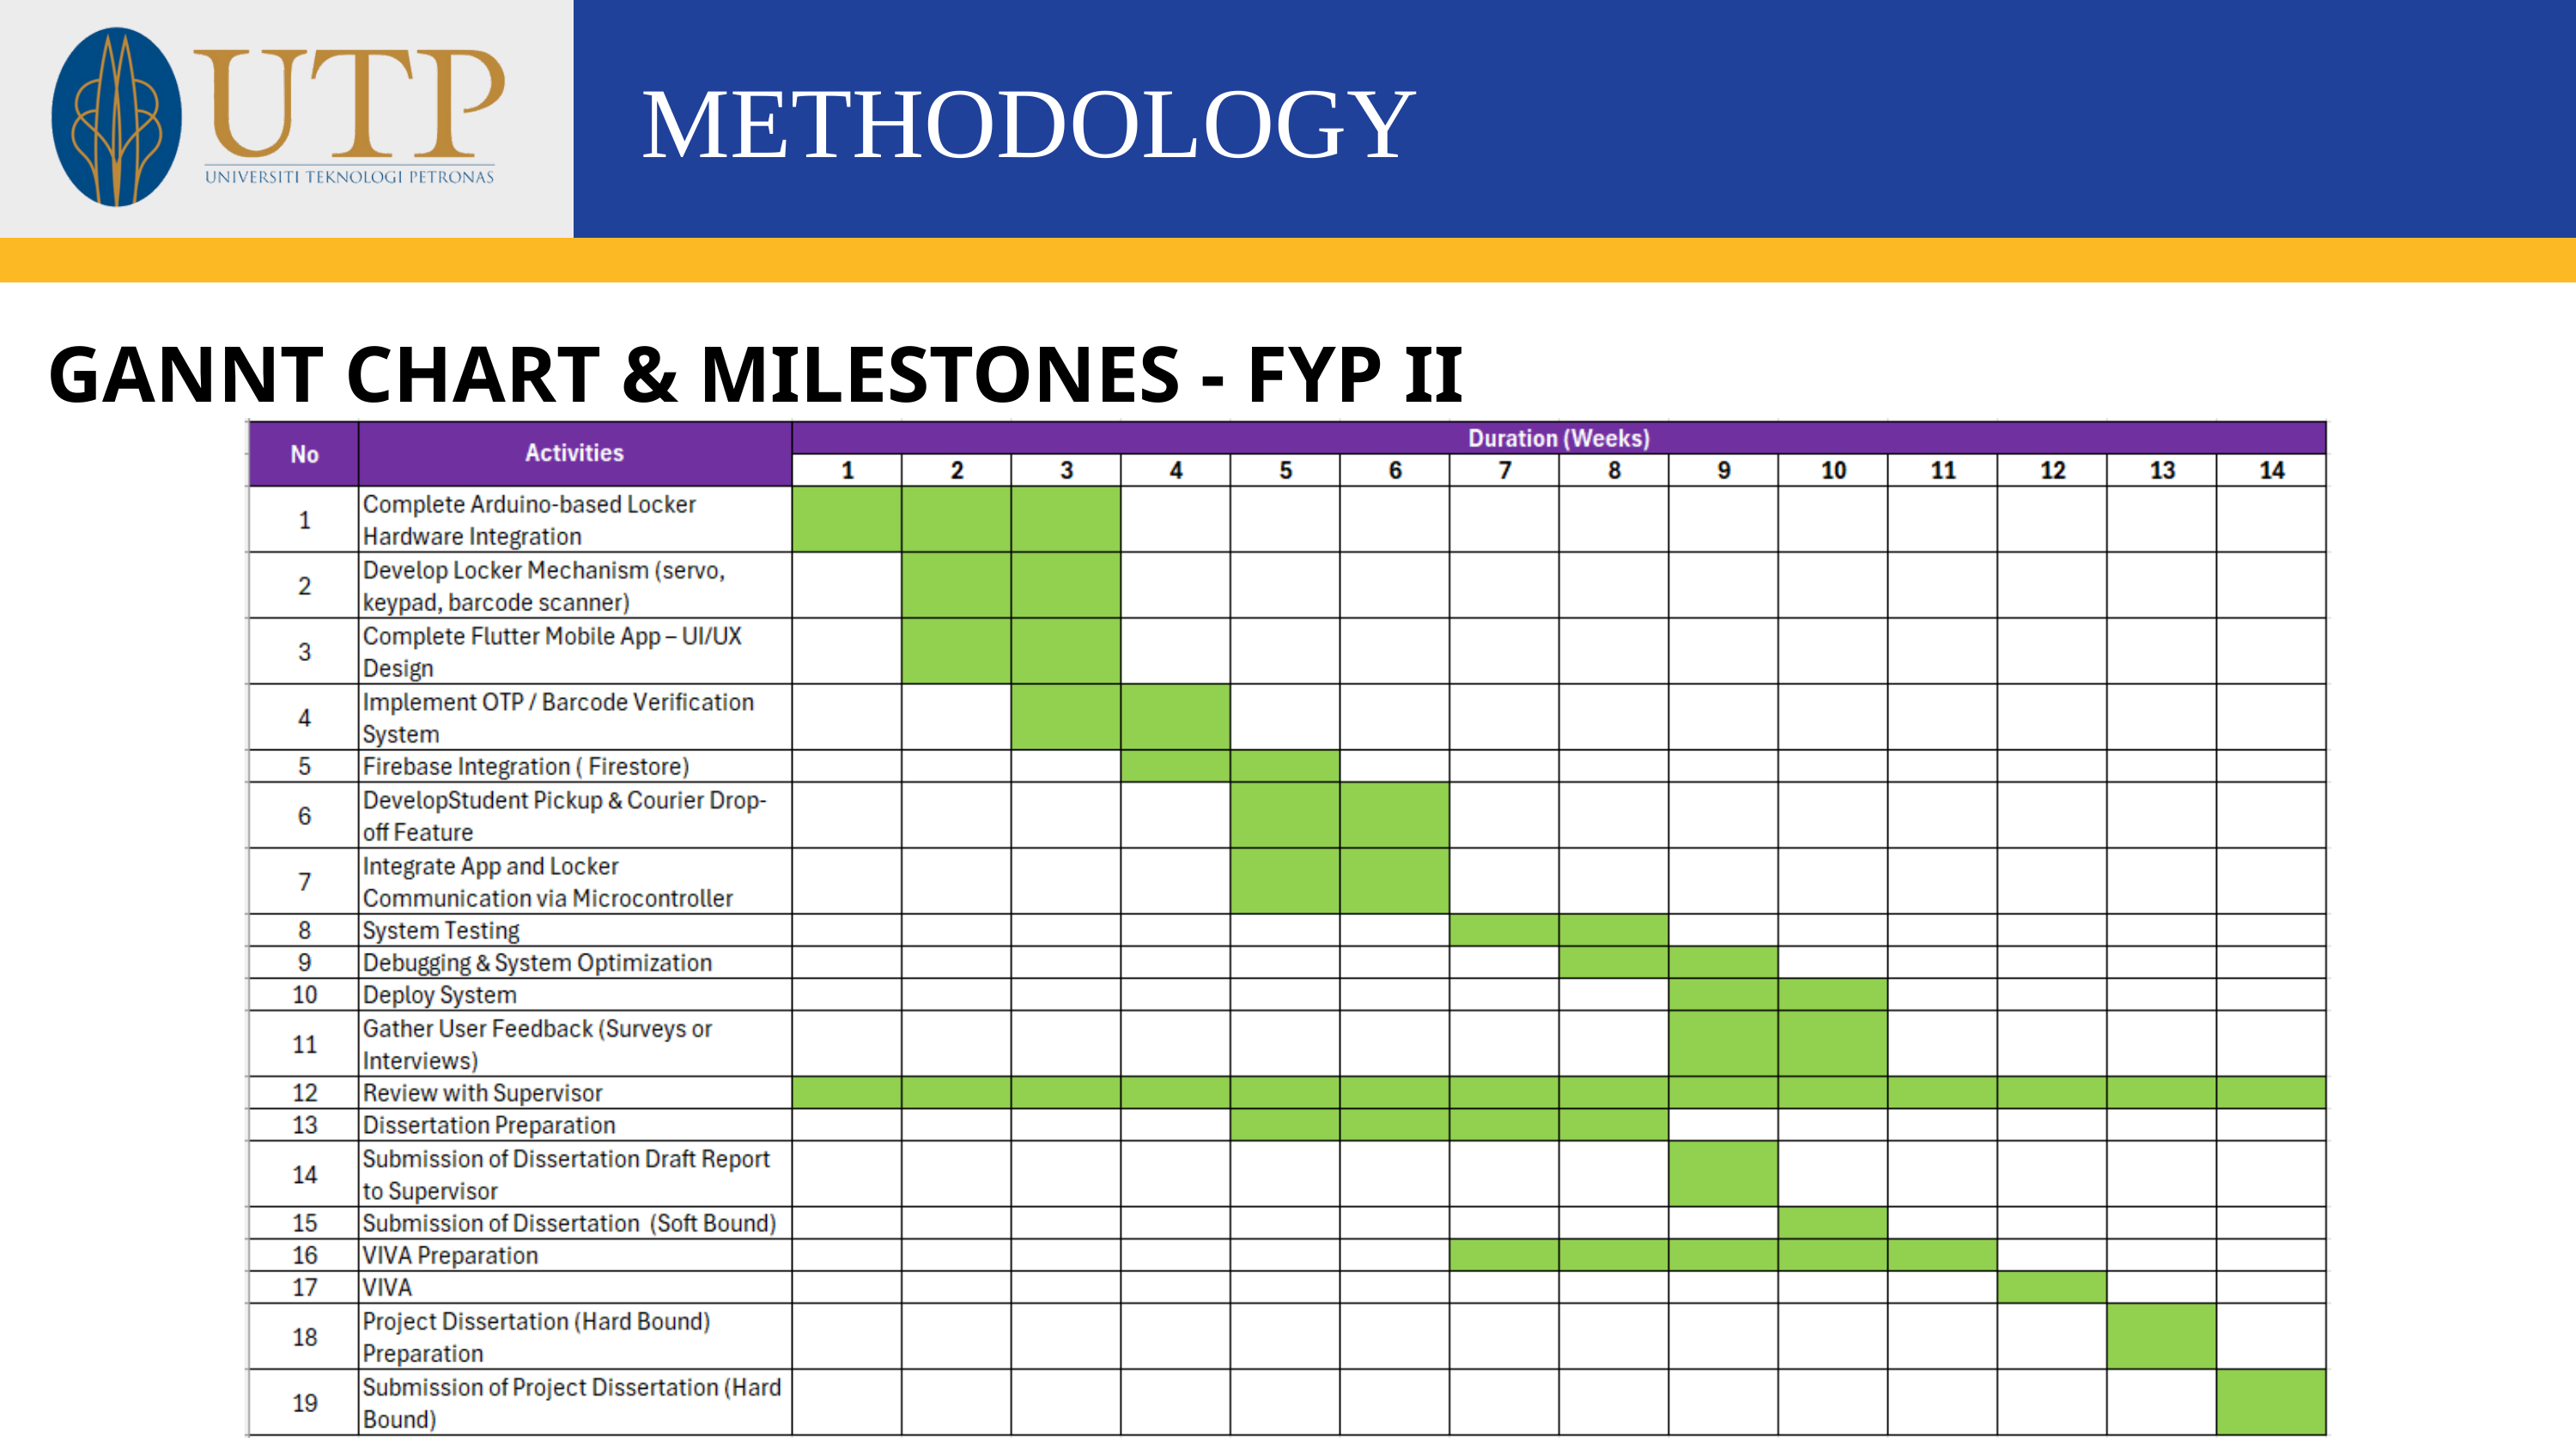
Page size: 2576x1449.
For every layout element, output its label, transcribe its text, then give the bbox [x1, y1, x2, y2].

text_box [0, 0, 574, 236]
text_box GANNT CHART & MILESTONES - FYP II [46, 310, 1639, 418]
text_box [0, 237, 2576, 282]
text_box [575, 0, 2576, 236]
text_box [244, 418, 2332, 1438]
